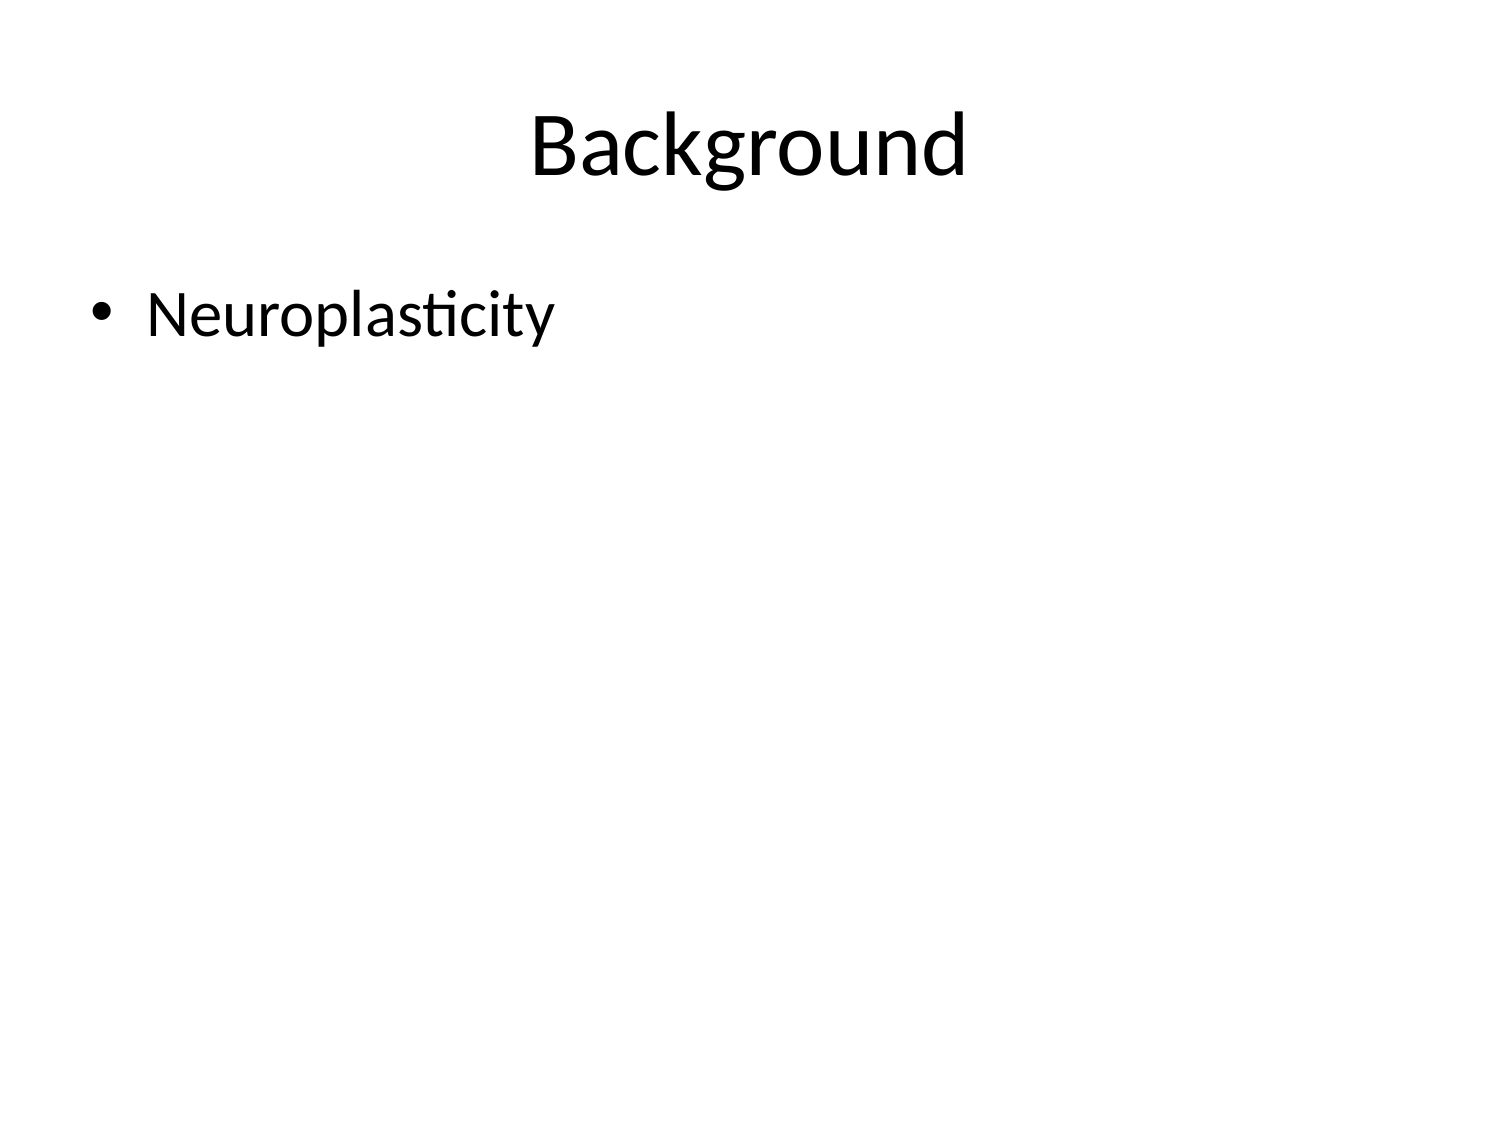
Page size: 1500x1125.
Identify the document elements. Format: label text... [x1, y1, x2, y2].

list Neuroplasticity [75, 262, 1425, 1005]
title Background [75, 45, 1425, 233]
